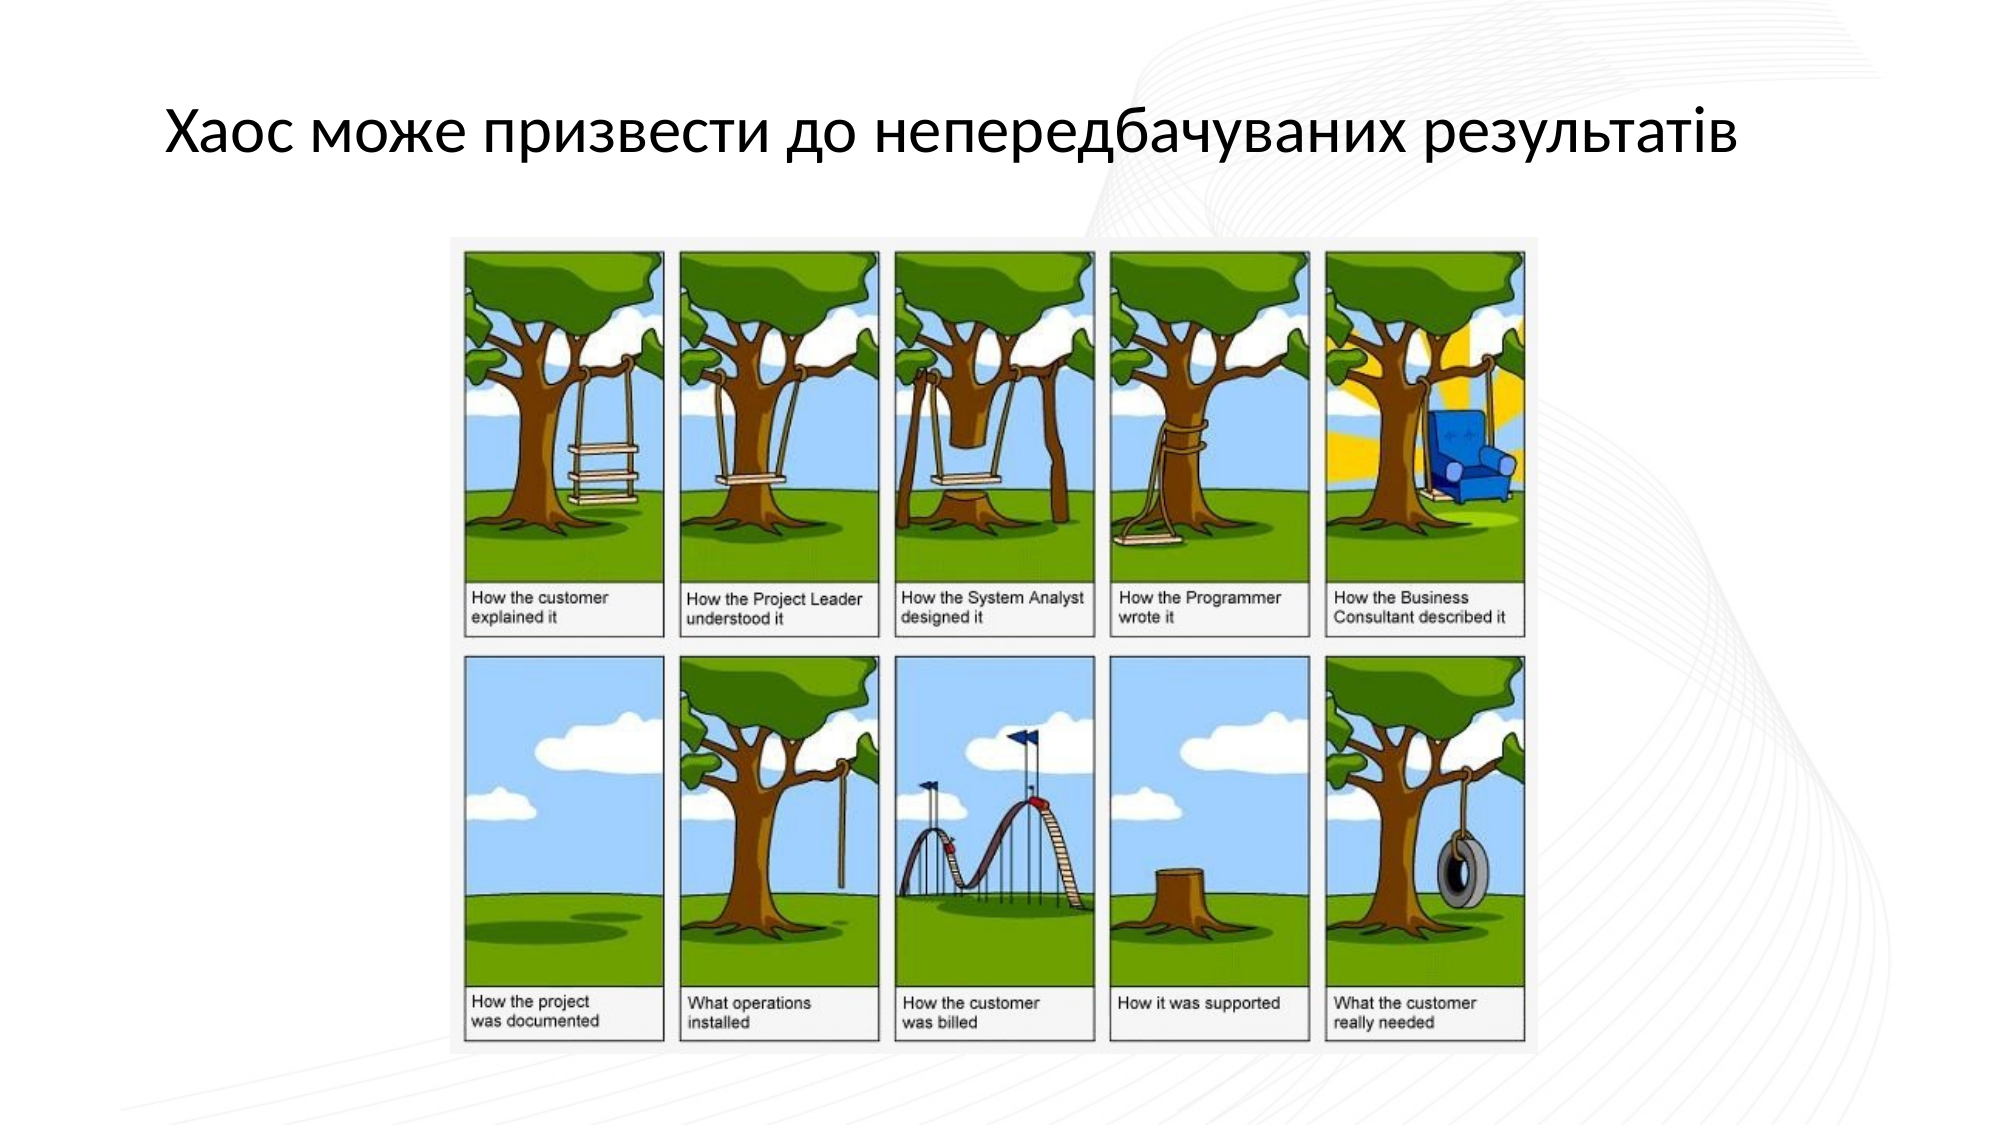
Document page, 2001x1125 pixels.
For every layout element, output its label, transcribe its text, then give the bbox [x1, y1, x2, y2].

picture [0, 0, 2001, 1125]
text_box Хаос може призвести до непередбачуваних результатів [149, 77, 1760, 173]
